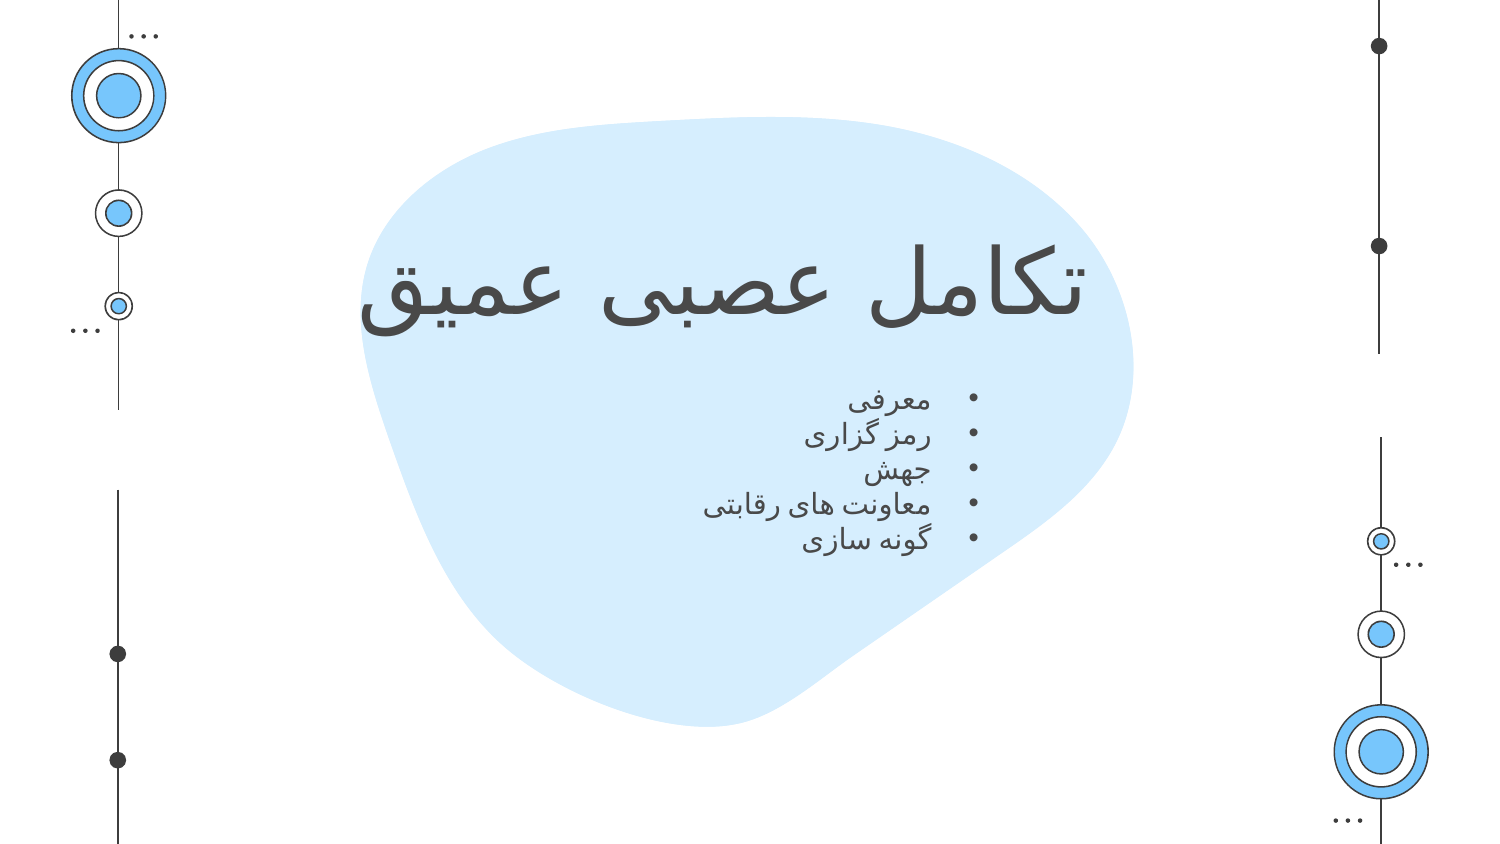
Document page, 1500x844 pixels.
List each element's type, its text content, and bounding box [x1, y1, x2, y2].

subtitle معرفی رمز گزاری جهش معاونت های رقابتی گونه سازی [467, 365, 994, 569]
title تکامل عصبی عمیق [198, 189, 1248, 366]
